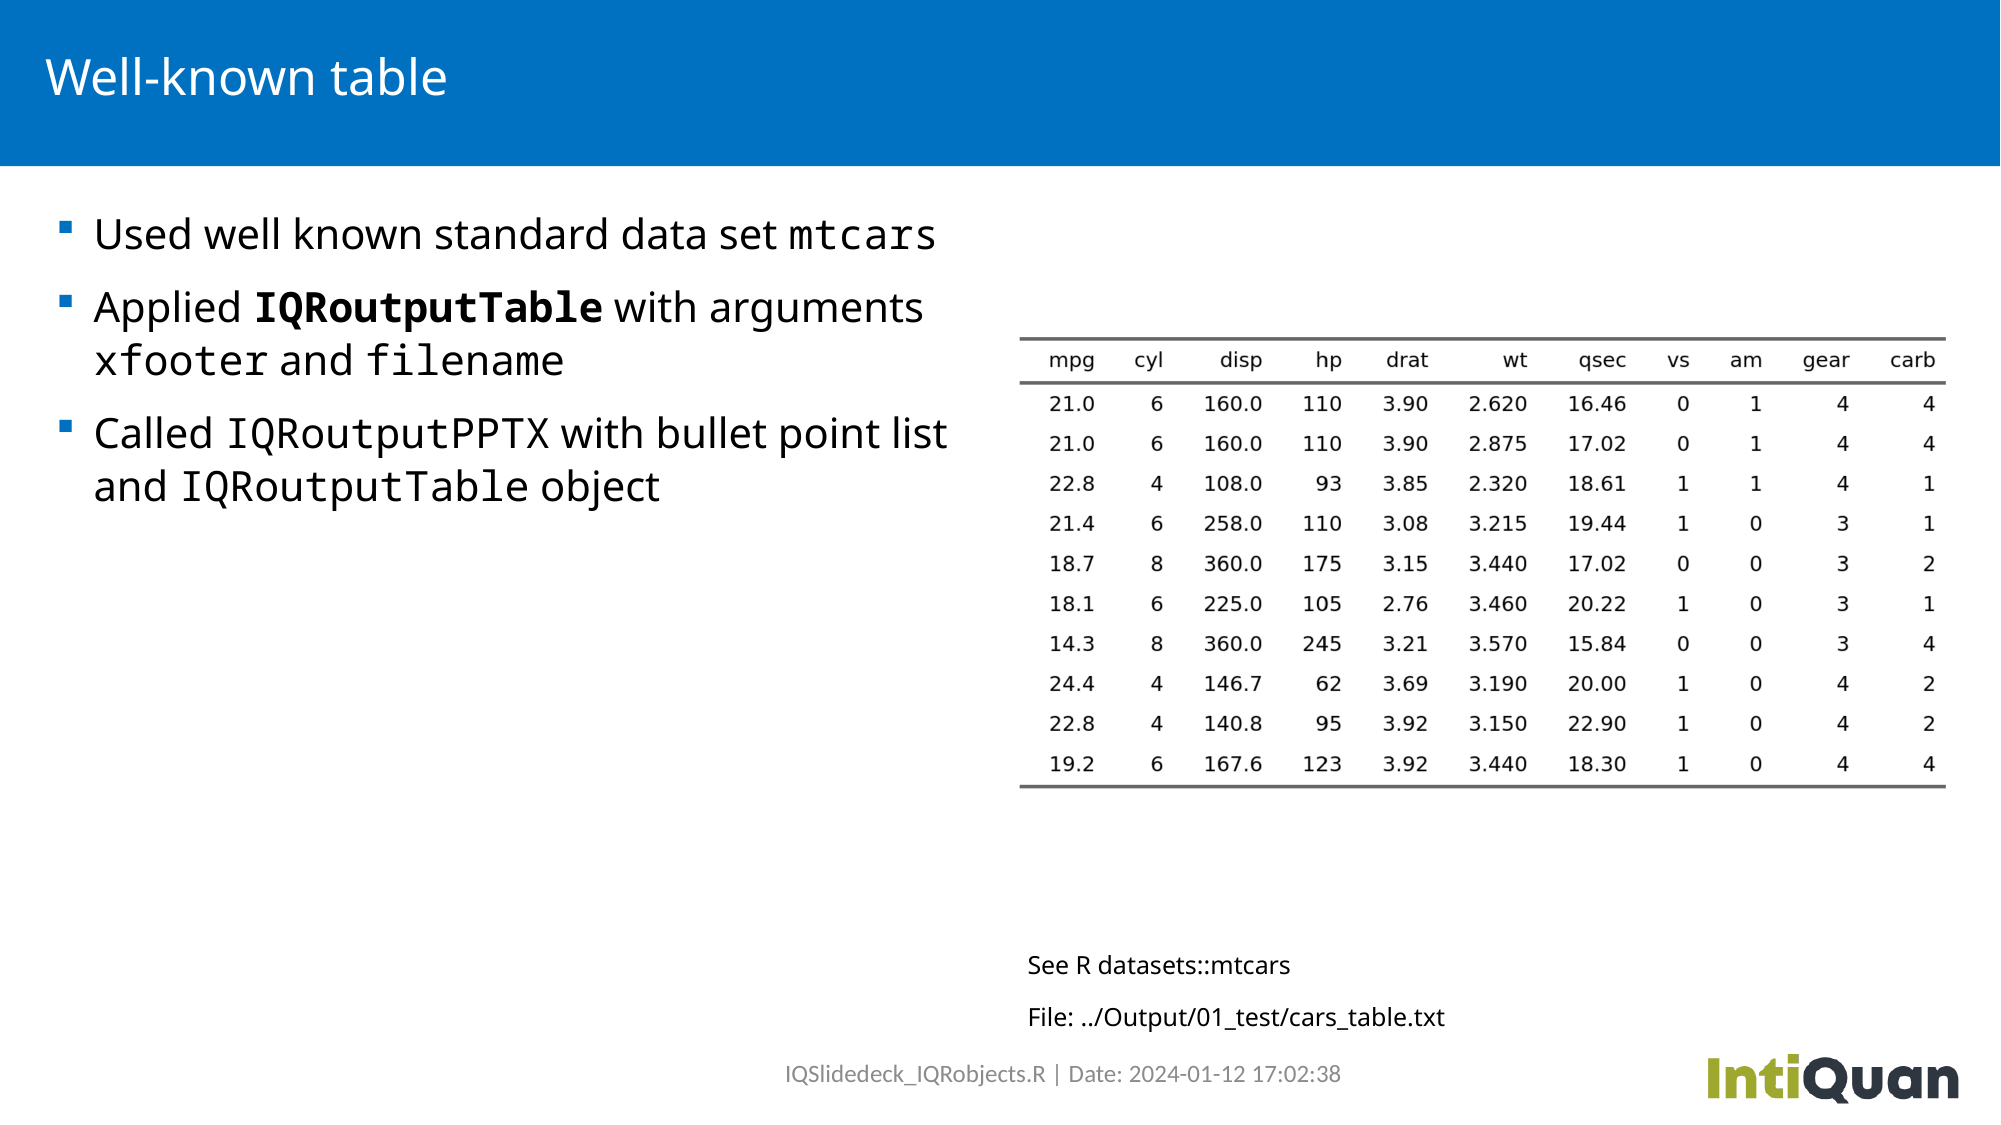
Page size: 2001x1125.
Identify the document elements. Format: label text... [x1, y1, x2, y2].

list Used well known standard data set mtcars Applied IQRoutputTable with arguments xfooter and filename Called IQRoutputPPTX with bullet point list and IQRoutputTable object [41, 197, 988, 1014]
list See R datasets::mtcars File: ../Output/01_test/cars_table.txt [1012, 940, 1953, 1014]
title Well-known table [0, 0, 2000, 167]
footer IQSlidedeck_IQRobjects.R | Date: 2024-01-12 17:02:38 [449, 1042, 1679, 1103]
picture [1704, 1048, 1959, 1110]
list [1012, 197, 1952, 928]
